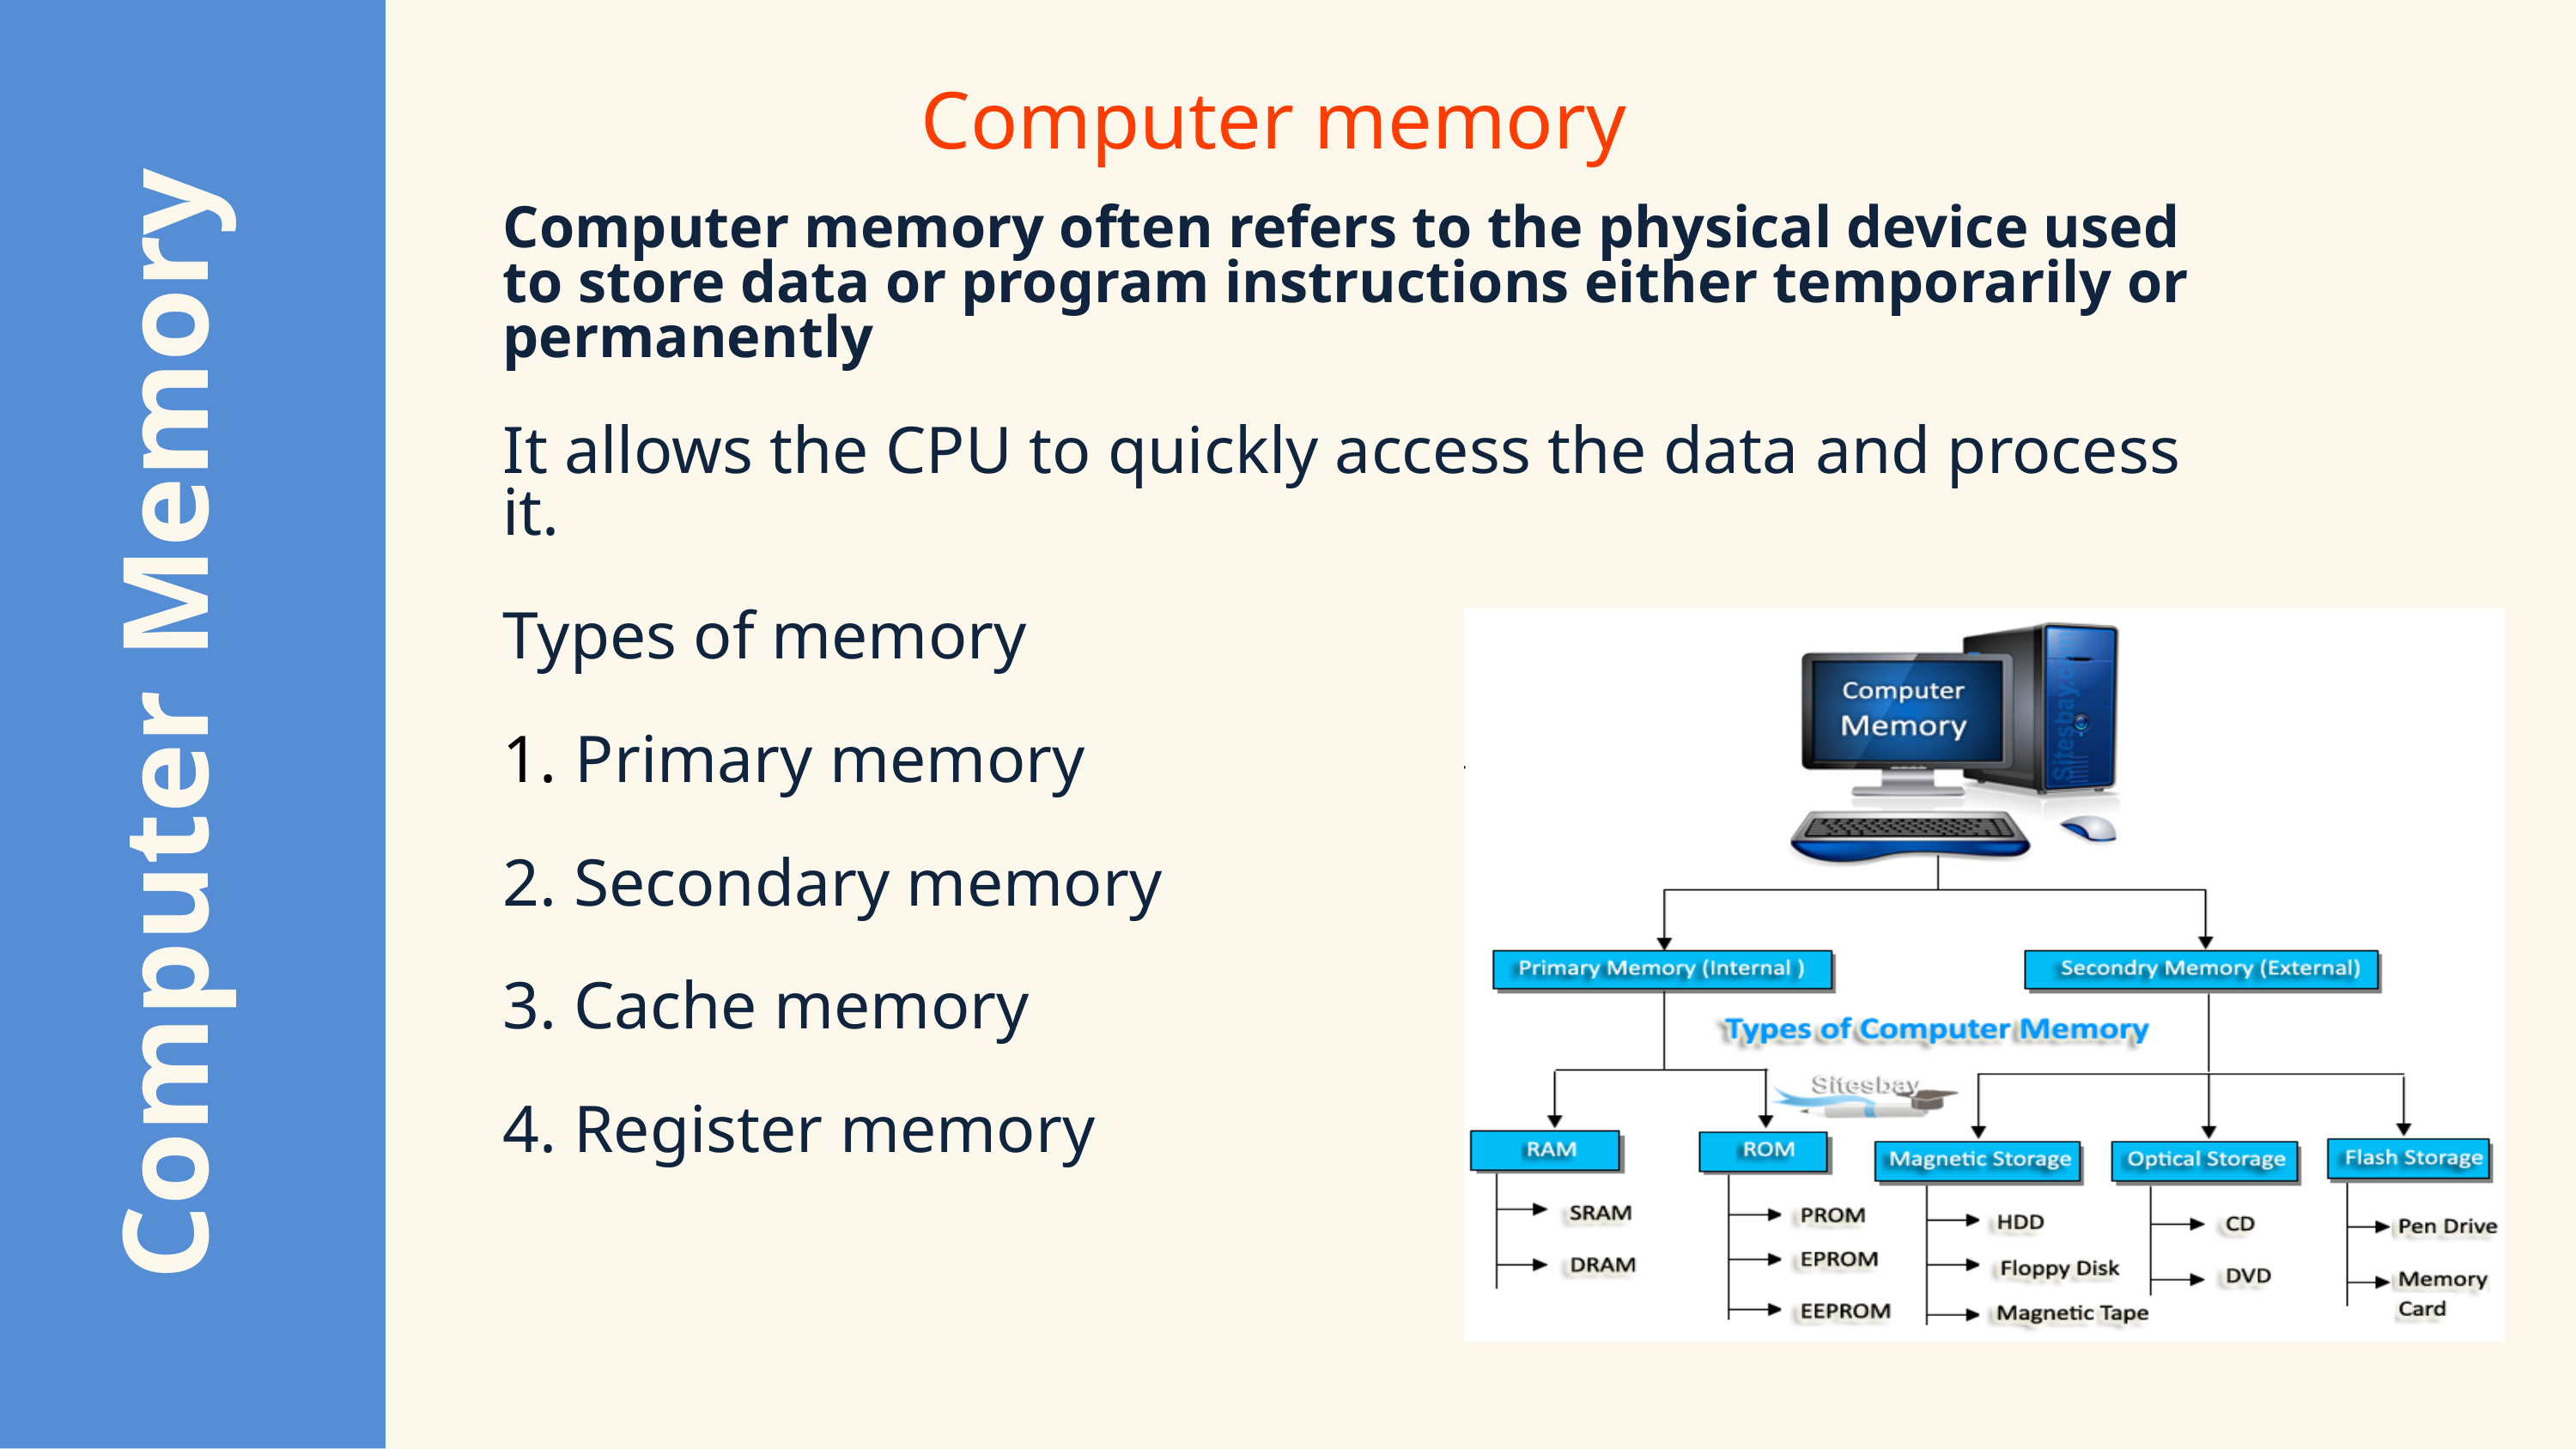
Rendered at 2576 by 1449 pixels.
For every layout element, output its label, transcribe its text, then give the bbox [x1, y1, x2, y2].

text_box Computer memory [901, 70, 1646, 166]
picture [1464, 607, 2505, 1342]
text_box Computer memory often refers to the physical device used to store data or program instructions either temporarily or permanently It allows the CPU to quickly access the data and process it. Types of memory Primary memory 2. Secondary memory 3. Cache memory 4. Register memory [489, 197, 2240, 1172]
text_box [0, 0, 386, 1449]
